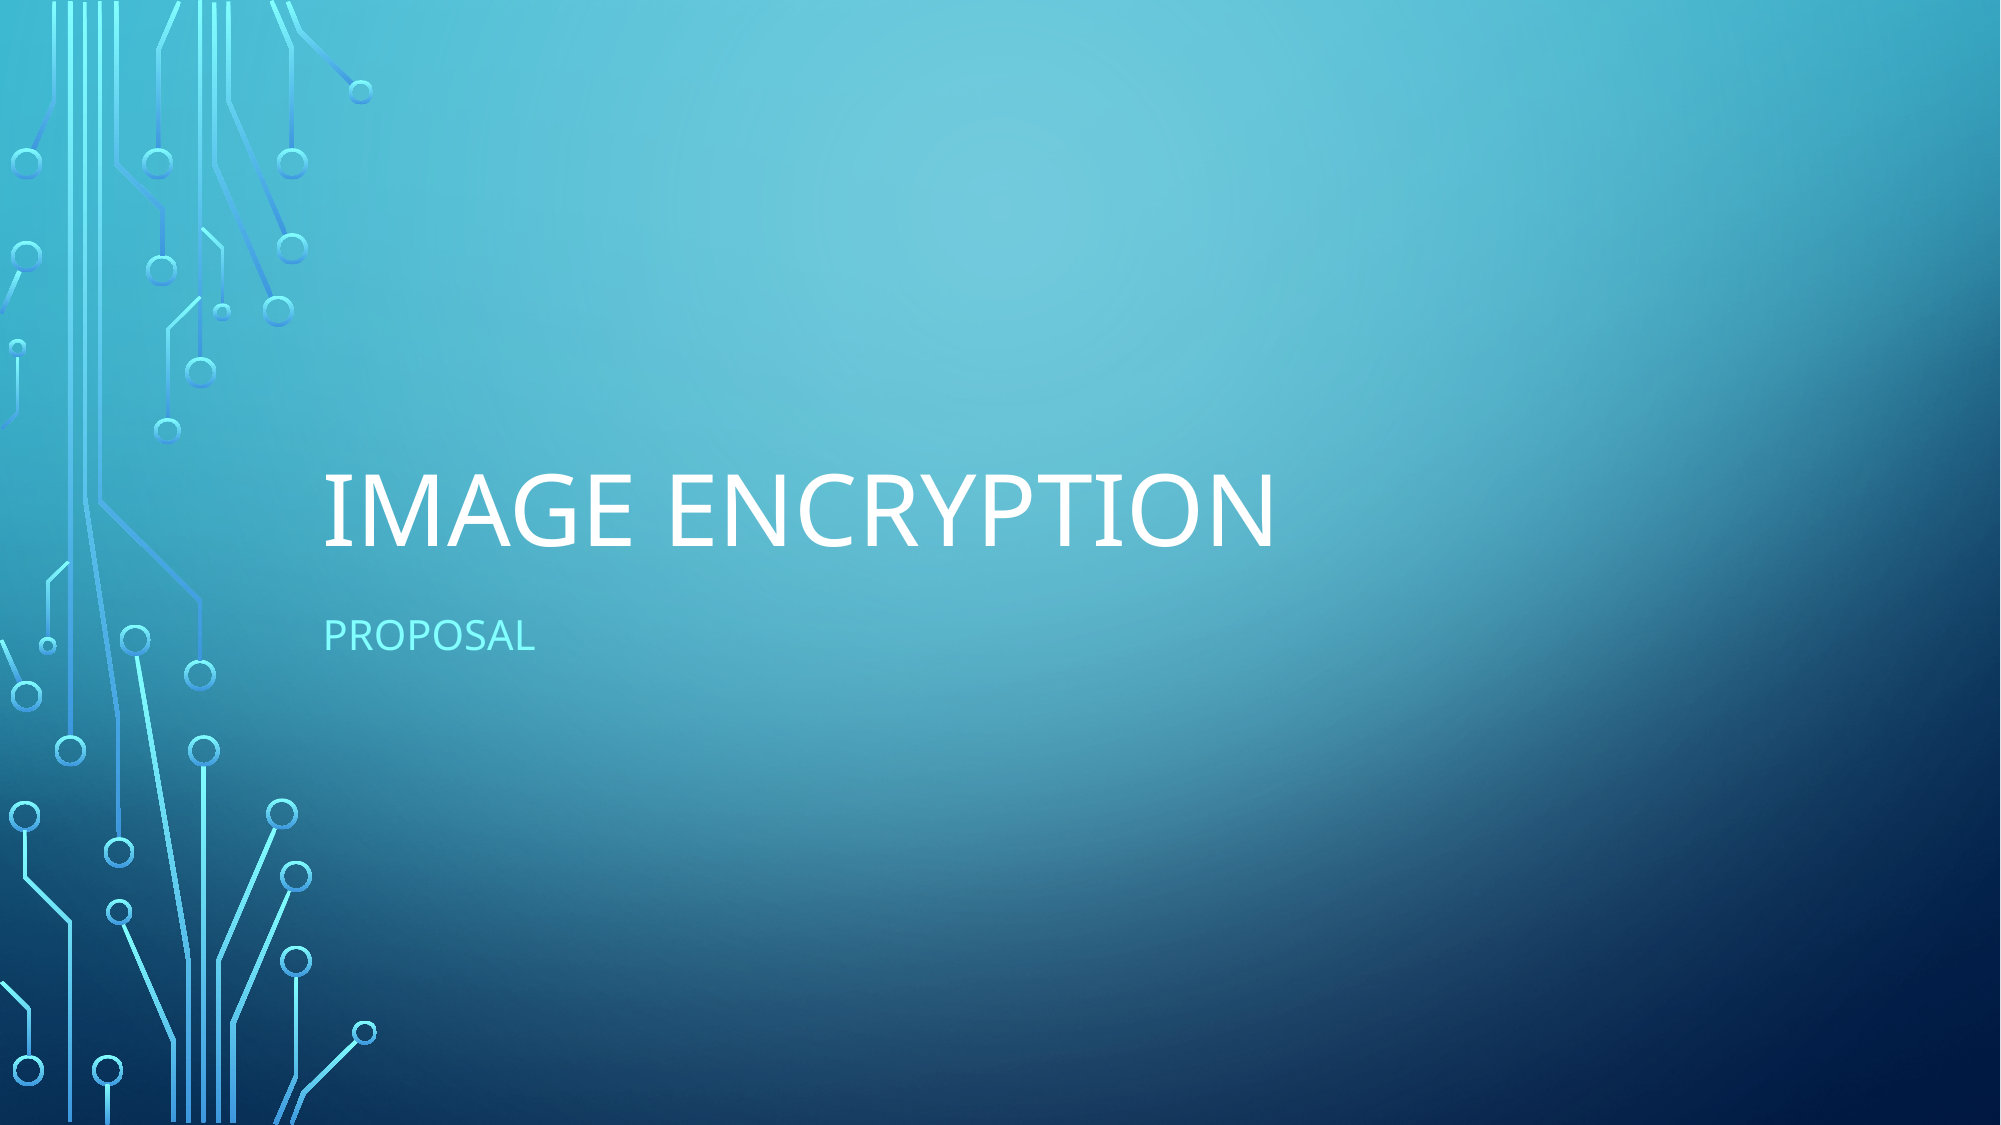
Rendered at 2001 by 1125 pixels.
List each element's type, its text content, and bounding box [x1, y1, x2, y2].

subtitle Proposal [307, 590, 1750, 863]
title Image encryption [307, 184, 1750, 576]
